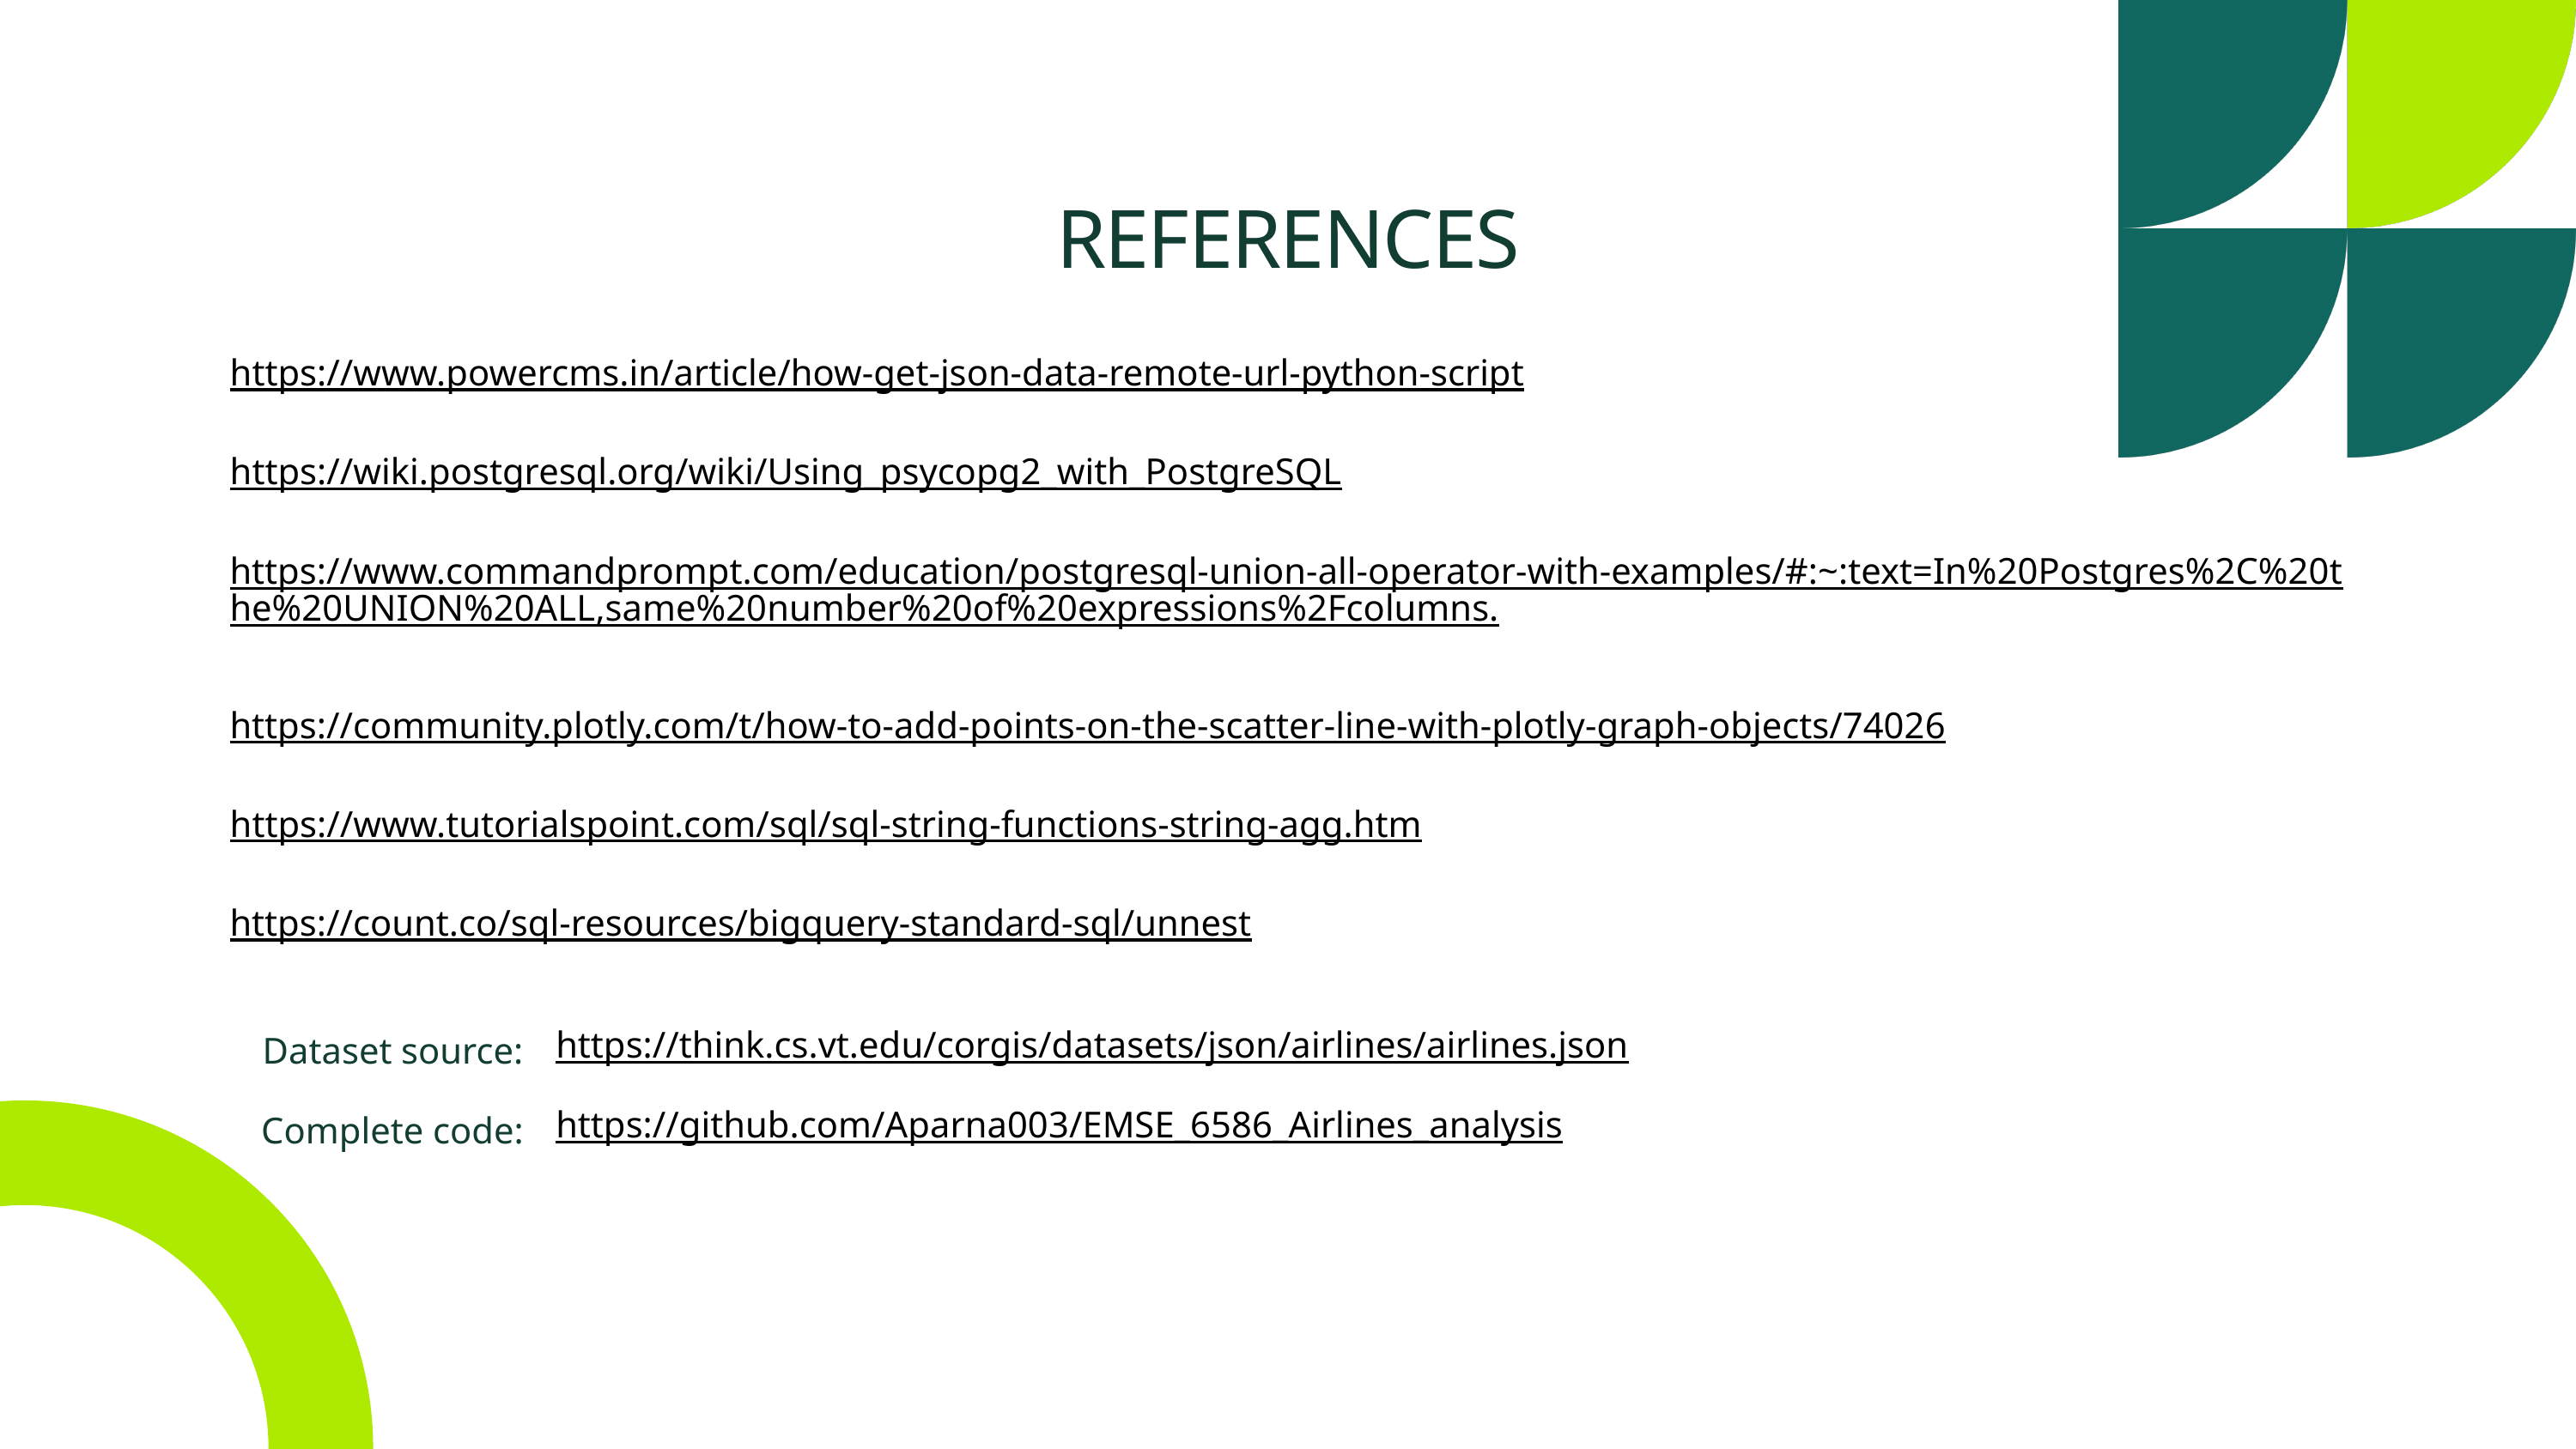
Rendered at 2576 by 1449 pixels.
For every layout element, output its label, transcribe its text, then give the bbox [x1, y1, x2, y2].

text_box https://count.co/sql-resources/bigquery-standard-sql/unnest [229, 899, 1356, 949]
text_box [0, 1152, 321, 1449]
text_box https://www.commandprompt.com/education/postgresql-union-all-operator-with-examples/#:~:text=In%20Postgres%2C%20the%20UNION%20ALL,same%20number%20of%20expressions%2Fcolumns. [229, 547, 2348, 597]
text_box https://www.powercms.in/article/how-get-json-data-remote-url-python-script [229, 349, 1667, 399]
text_box https://wiki.postgresql.org/wiki/Using_psycopg2_with_PostgreSQL [229, 447, 1422, 499]
text_box REFERENCES [689, 171, 1887, 285]
text_box https://community.plotly.com/t/how-to-add-points-on-the-scatter-line-with-plotly-graph-objects/74026 [229, 700, 2152, 752]
text_box https://think.cs.vt.edu/corgis/datasets/json/airlines/airlines.json [556, 1021, 1704, 1071]
text_box Complete code: [229, 1100, 556, 1151]
text_box Dataset source: [229, 1021, 556, 1071]
text_box https://github.com/Aparna003/EMSE_6586_Airlines_analysis [556, 1100, 1659, 1151]
text_box [2118, 0, 2576, 458]
text_box https://www.tutorialspoint.com/sql/sql-string-functions-string-agg.htm [229, 800, 1522, 851]
